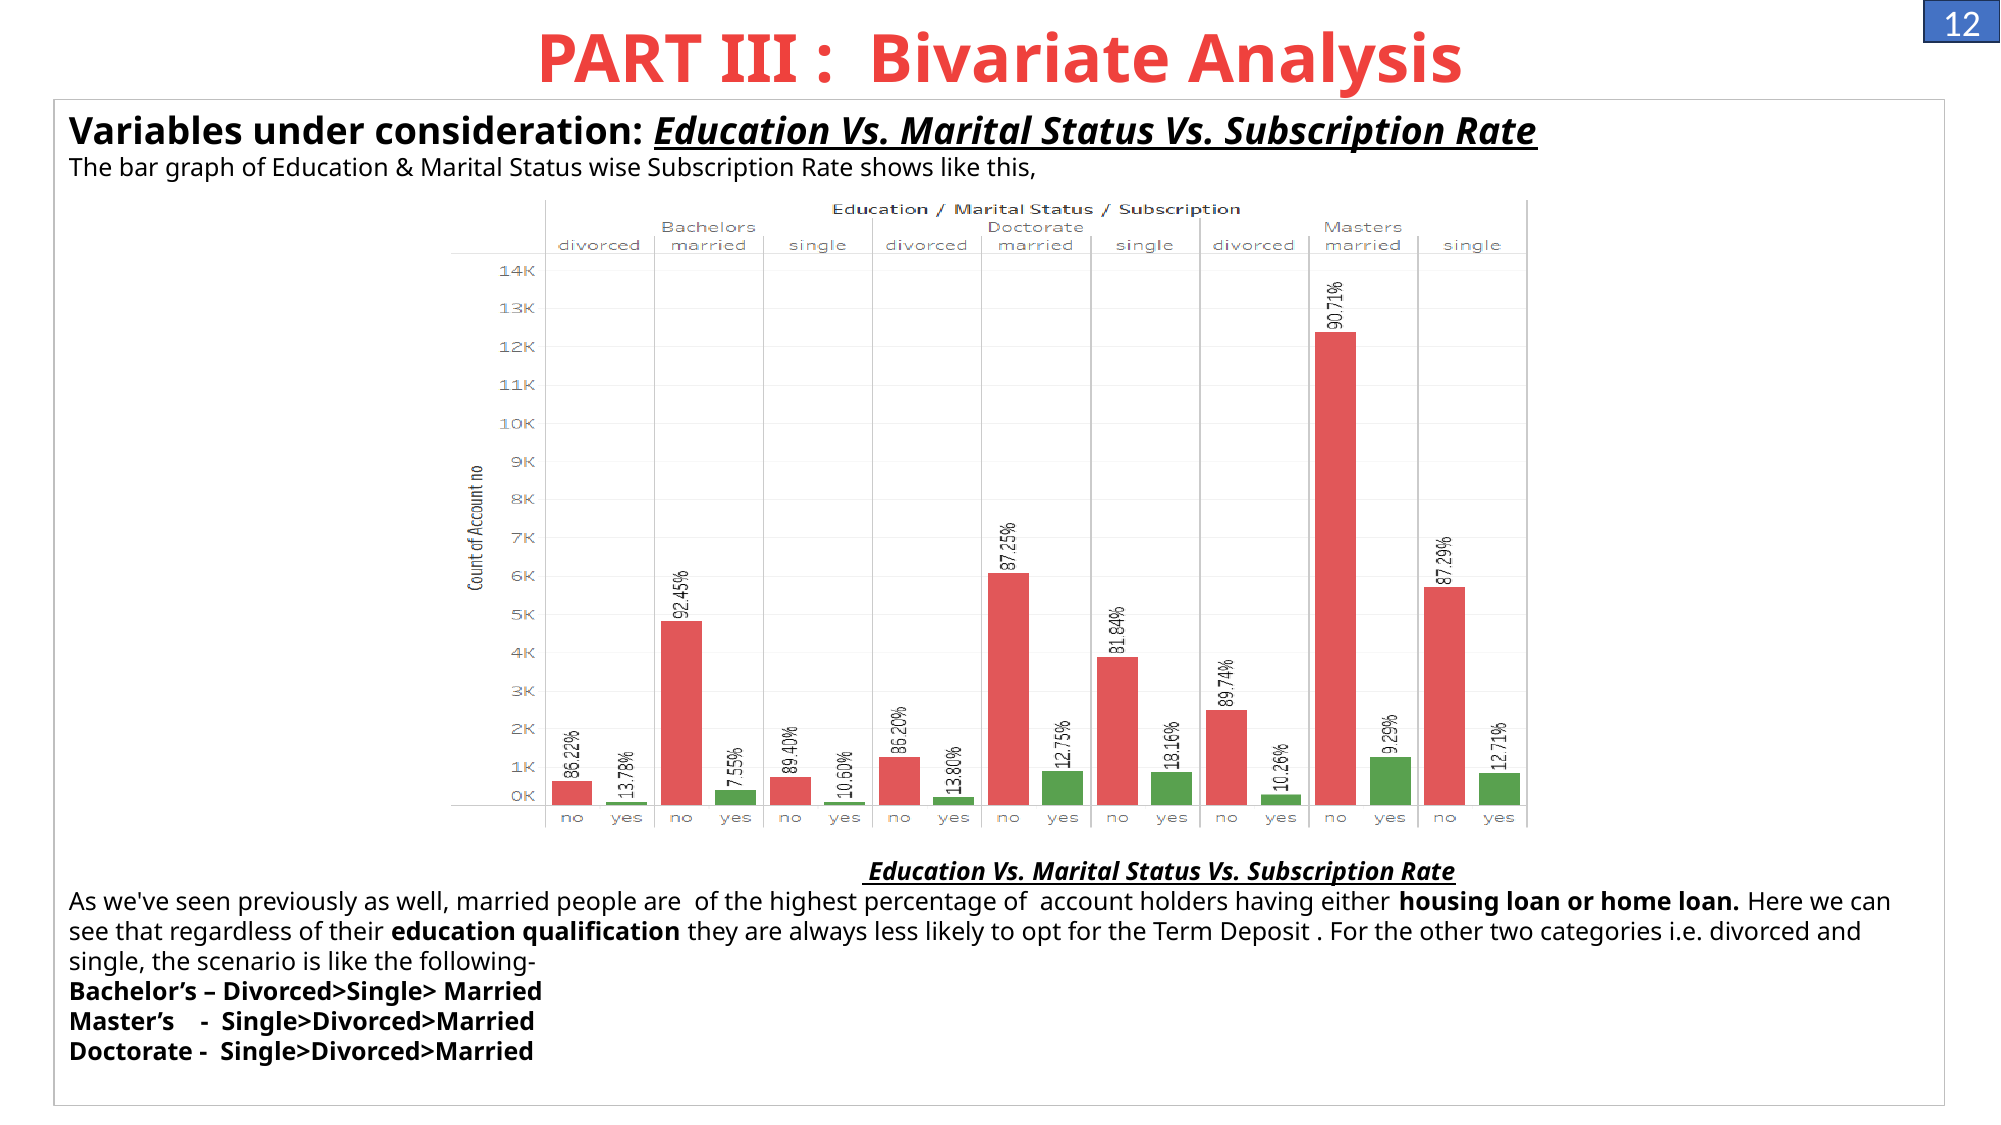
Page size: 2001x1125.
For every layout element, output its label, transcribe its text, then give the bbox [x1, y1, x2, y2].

title PART III : Bivariate Analysis [137, 0, 1863, 99]
text_box 12 [1923, 0, 2000, 43]
picture [450, 192, 1569, 828]
text_box Variables under consideration: Education Vs. Marital Status Vs. Subscription Rate The bar graph of Education & Marital Status wise Subscription Rate shows like this, Education Vs. Marital Status Vs. Subscription Rate As we've seen previously as well, married people are of the highest percentage of account holders having either housing loan or home loan. Here we can see that regardless of their education qualification they are always less likely to opt for the Term Deposit . For the other two categories i.e. divorced and single, the scenario is like the following- Bachelor’s – Divorced>Single> Married Master’s - Single>Divorced>Married Doctorate - Single>Divorced>Married [54, 99, 1945, 1106]
